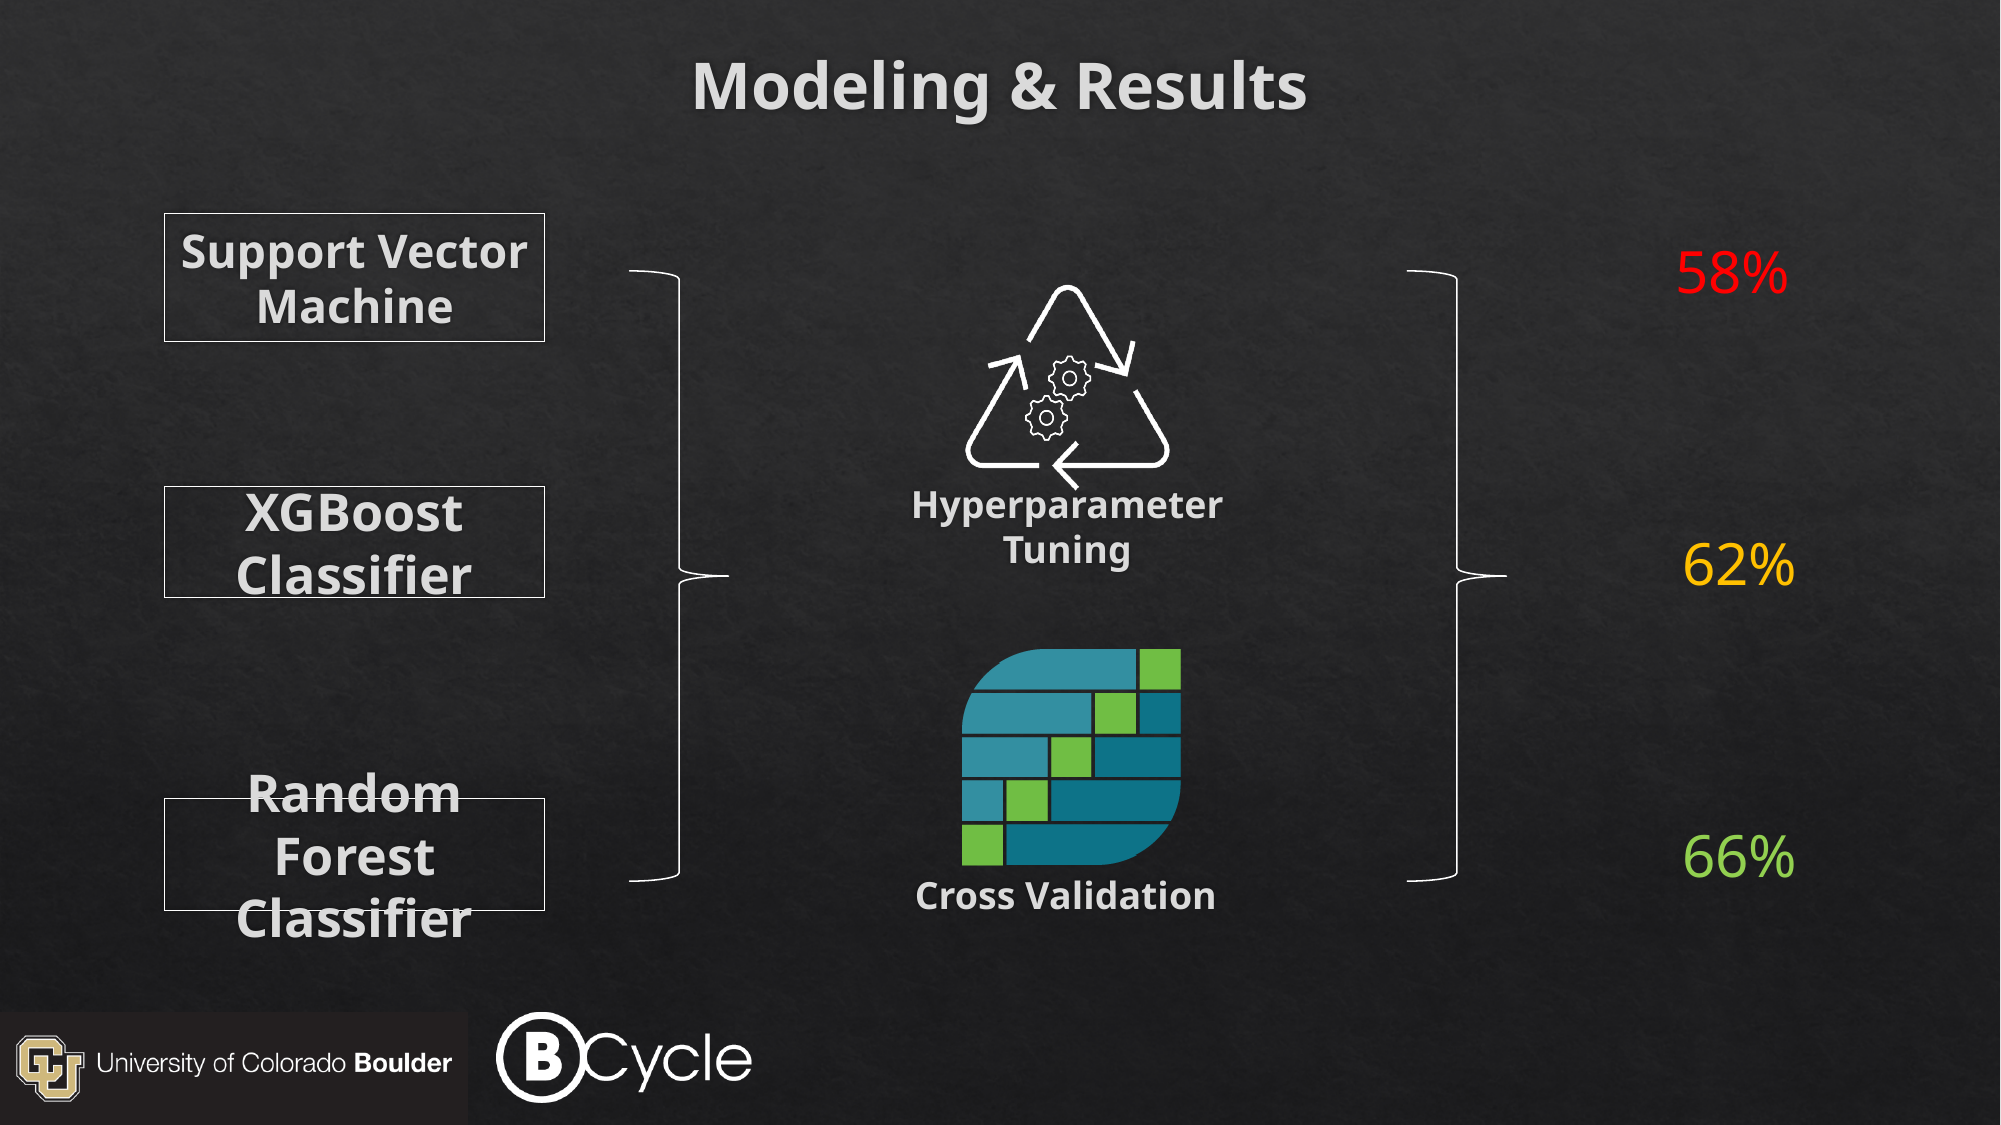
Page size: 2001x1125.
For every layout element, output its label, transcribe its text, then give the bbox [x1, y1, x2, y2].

text_box Support Vector Machine [164, 213, 545, 342]
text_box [890, 599, 1252, 920]
text_box 66% [1644, 811, 1836, 897]
text_box 58% [1617, 228, 1848, 313]
text_box [1406, 270, 1508, 882]
text_box [628, 270, 730, 882]
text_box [876, 265, 1258, 571]
text_box 62% [1617, 519, 1863, 605]
picture [495, 1010, 752, 1103]
text_box Random Forest Classifier [164, 798, 545, 911]
title Modeling & Results [0, 0, 2000, 168]
text_box XGBoost Classifier [164, 486, 545, 598]
picture [0, 1012, 468, 1125]
